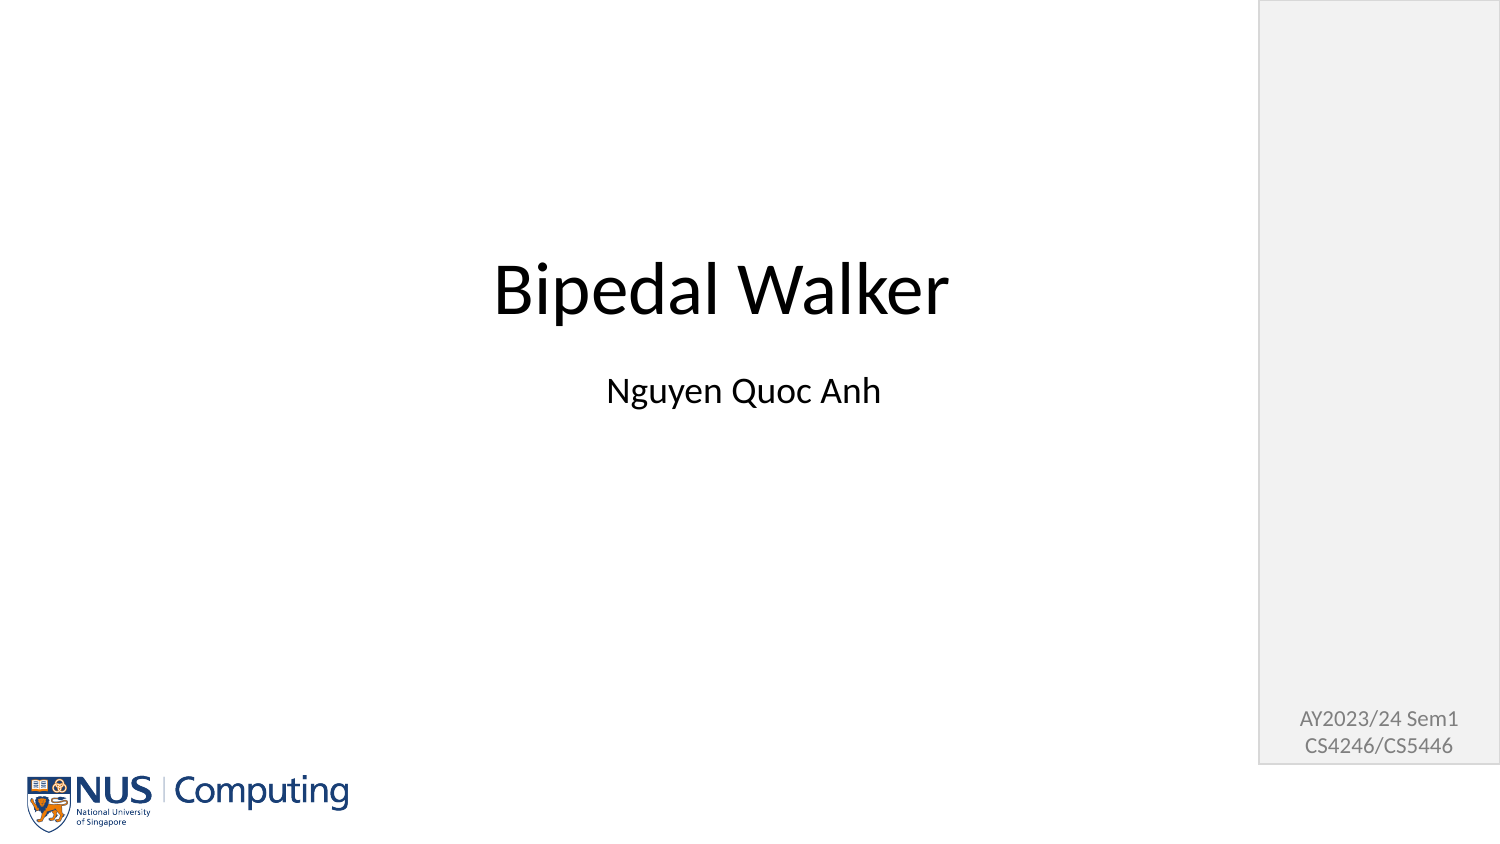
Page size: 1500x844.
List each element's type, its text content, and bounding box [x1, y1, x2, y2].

list Nguyen Quoc Anh [280, 365, 1208, 750]
picture [27, 775, 348, 833]
title Bipedal Walker [321, 116, 1124, 337]
